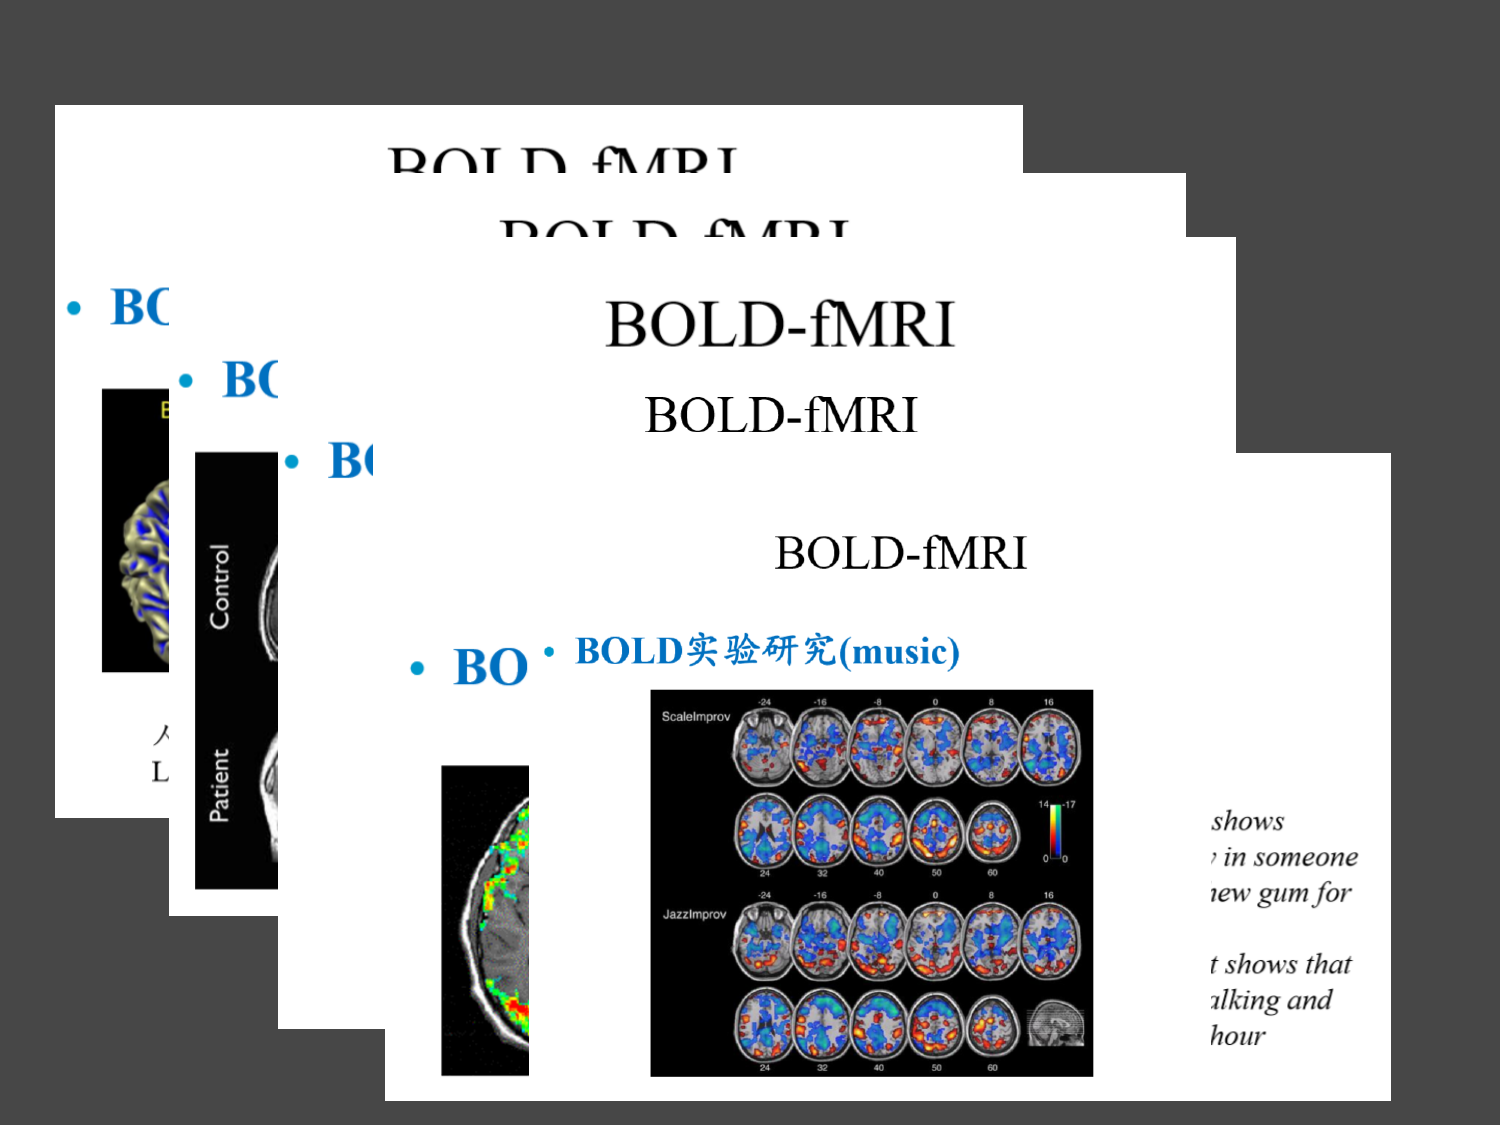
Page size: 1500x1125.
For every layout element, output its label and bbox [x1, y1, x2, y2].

picture [55, 104, 1391, 1102]
